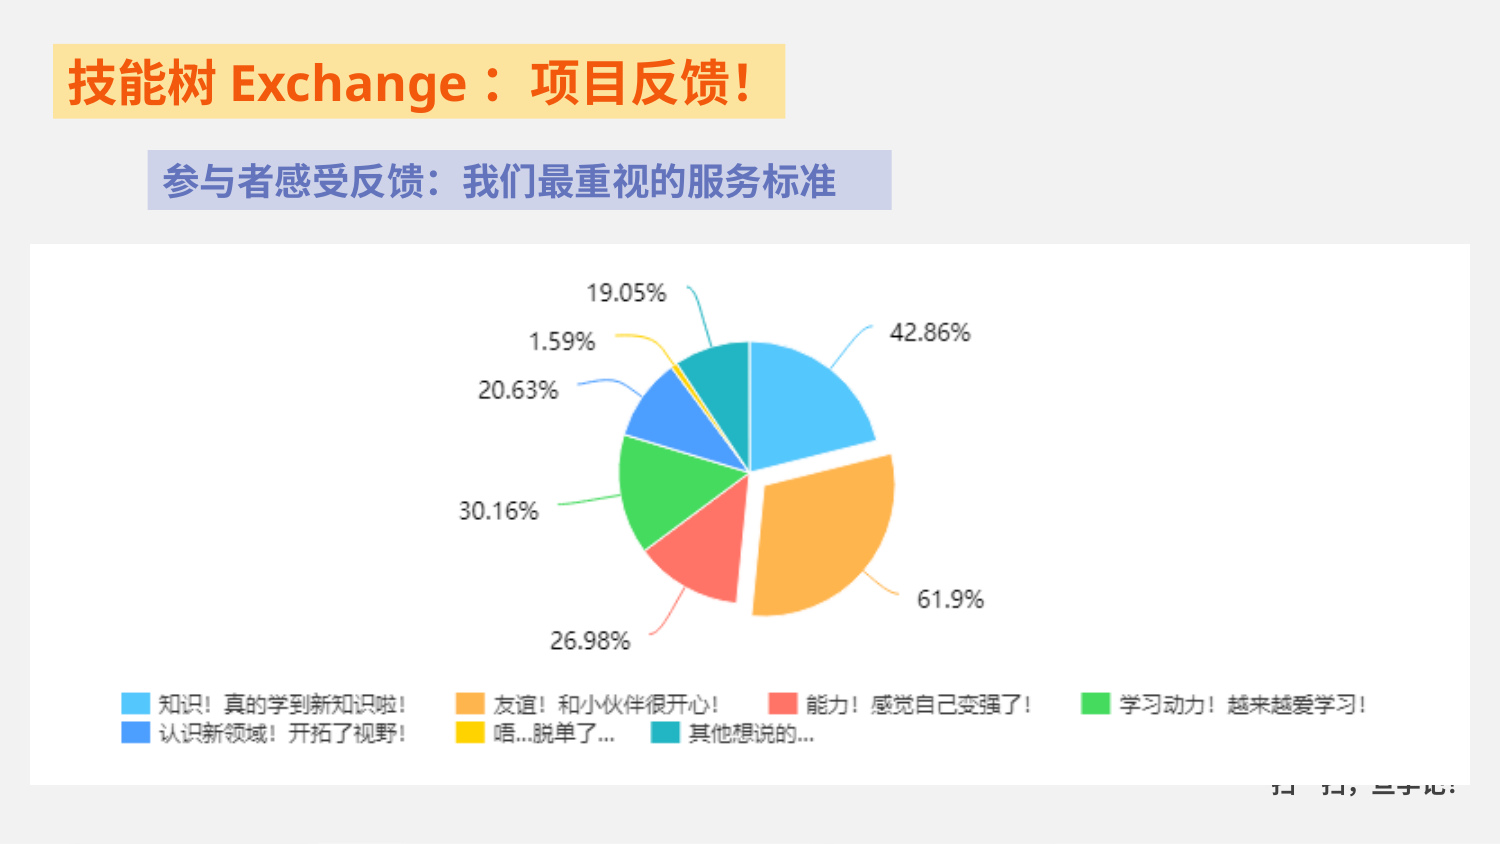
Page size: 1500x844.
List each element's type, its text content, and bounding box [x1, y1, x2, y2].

text_box 参与者感受反馈：我们最重视的服务标准 [147, 150, 892, 210]
picture [30, 244, 1470, 785]
